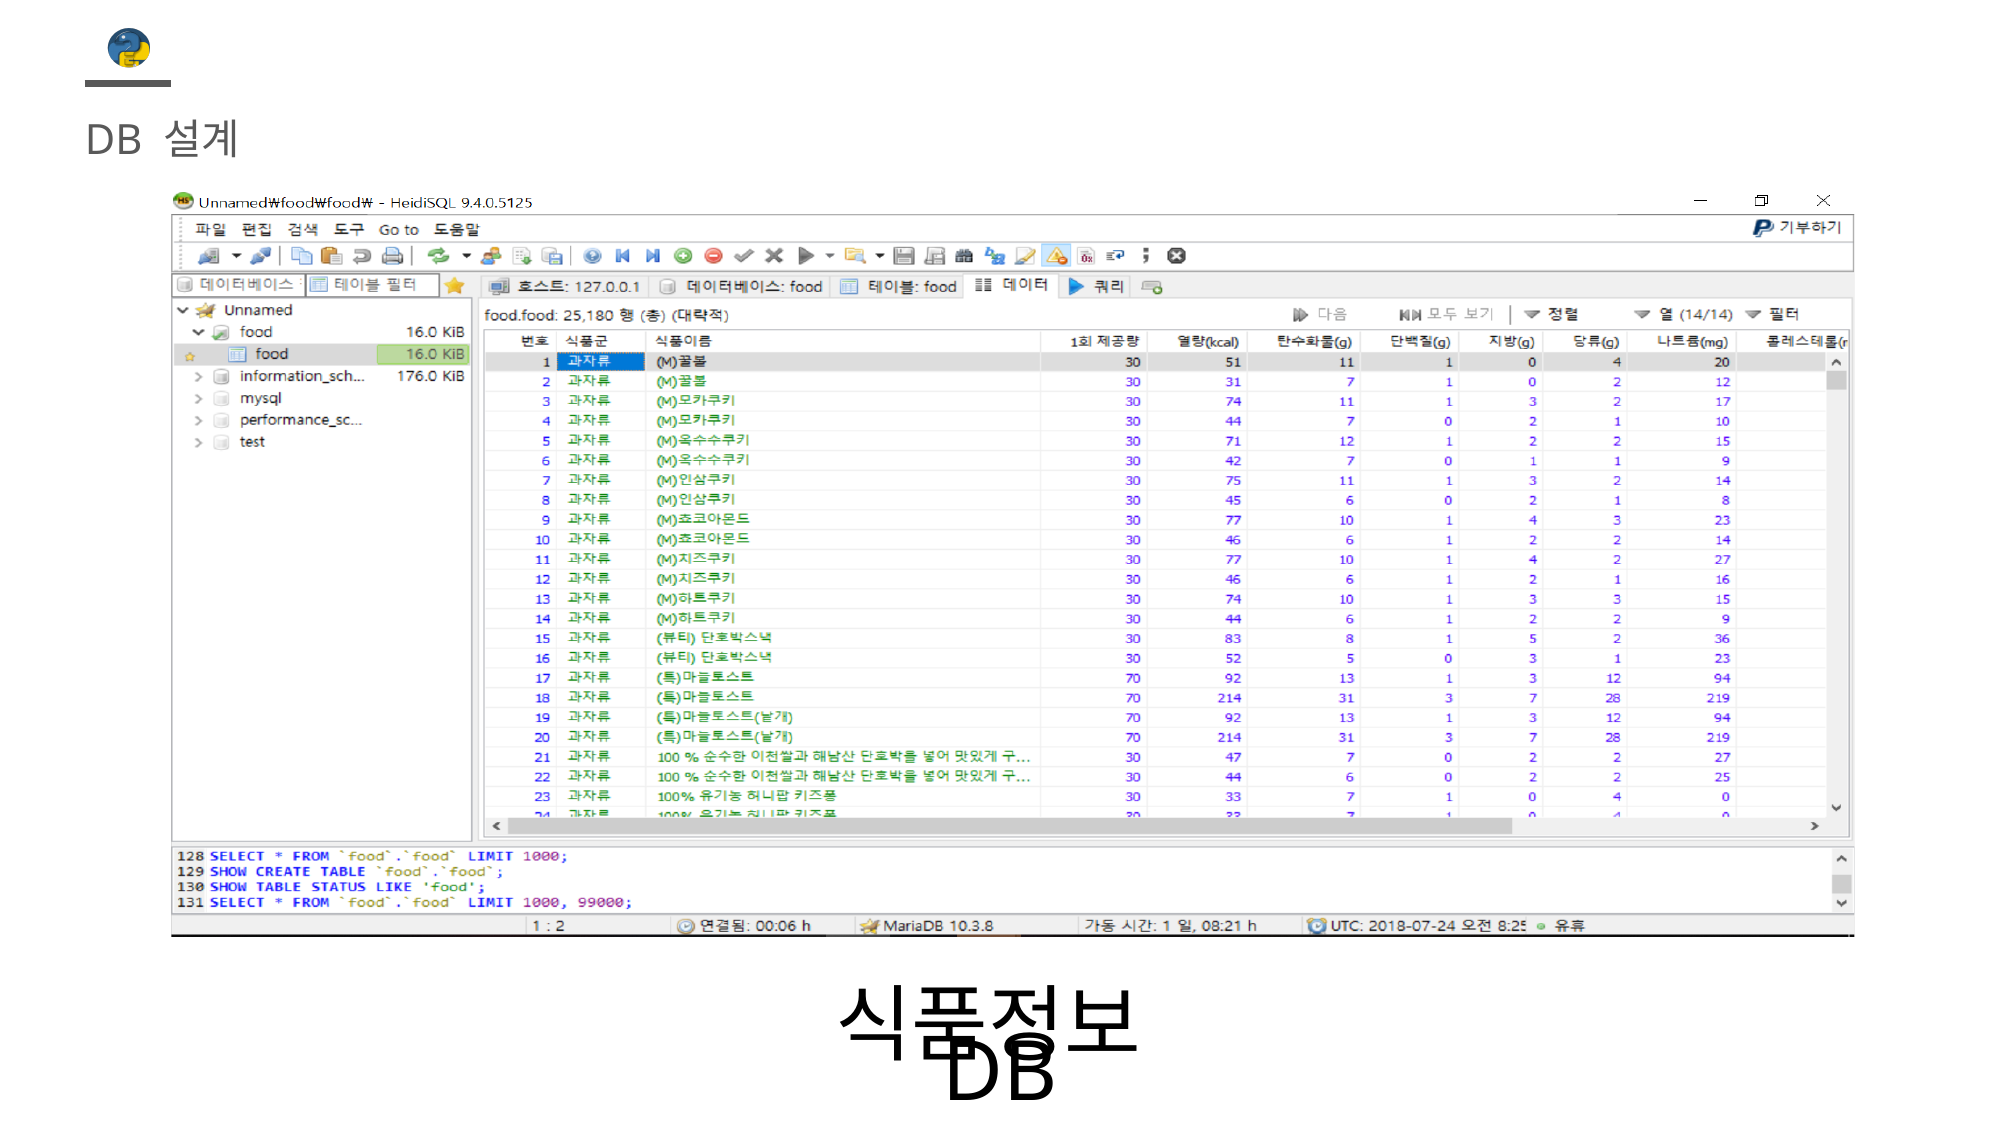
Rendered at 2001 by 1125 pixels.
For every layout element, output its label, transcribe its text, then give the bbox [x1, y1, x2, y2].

text_box 식품정보 DB [748, 1018, 1251, 1125]
picture [106, 28, 150, 68]
picture [171, 188, 1855, 937]
text_box DB 설계 [70, 109, 536, 170]
